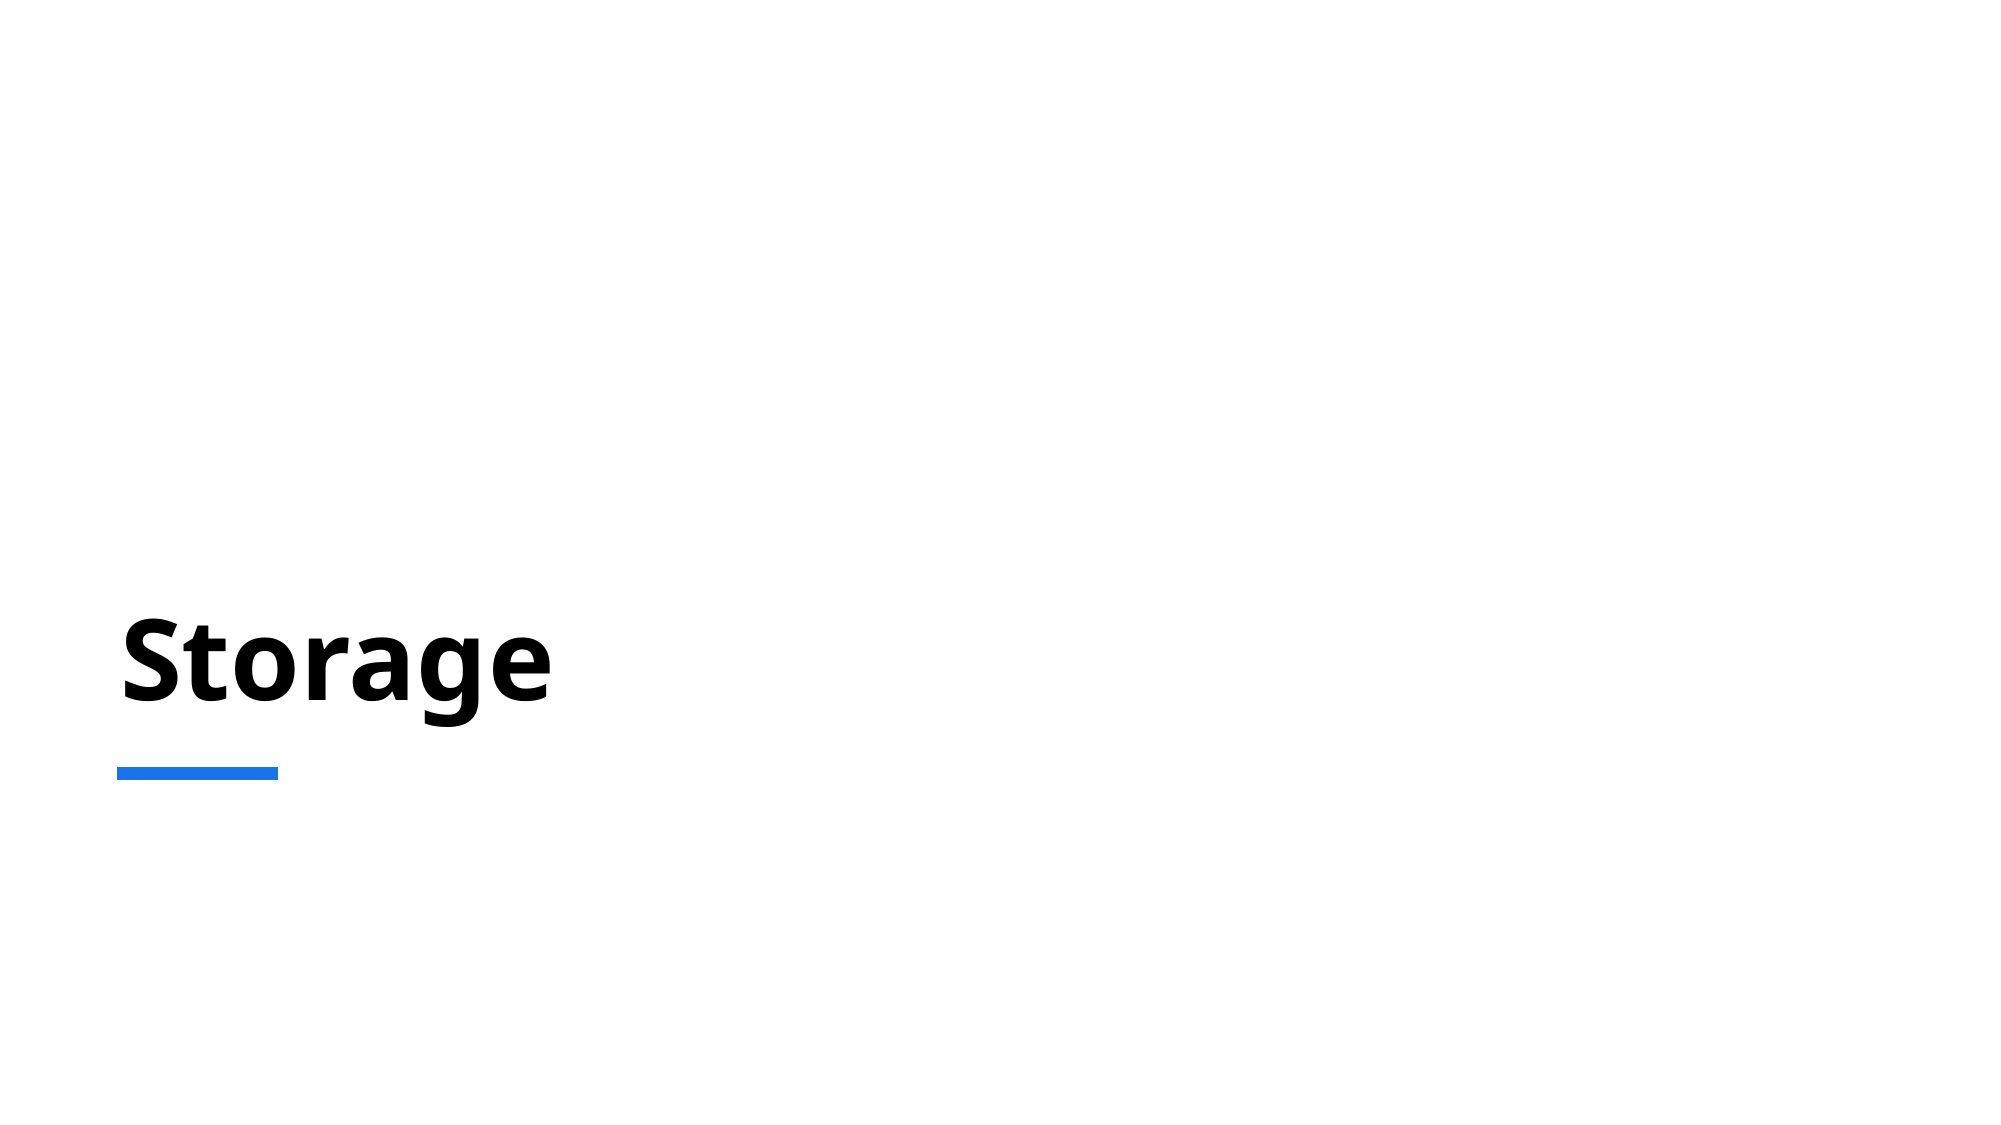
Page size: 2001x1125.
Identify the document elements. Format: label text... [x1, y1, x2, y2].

title Storage [105, 211, 1617, 731]
